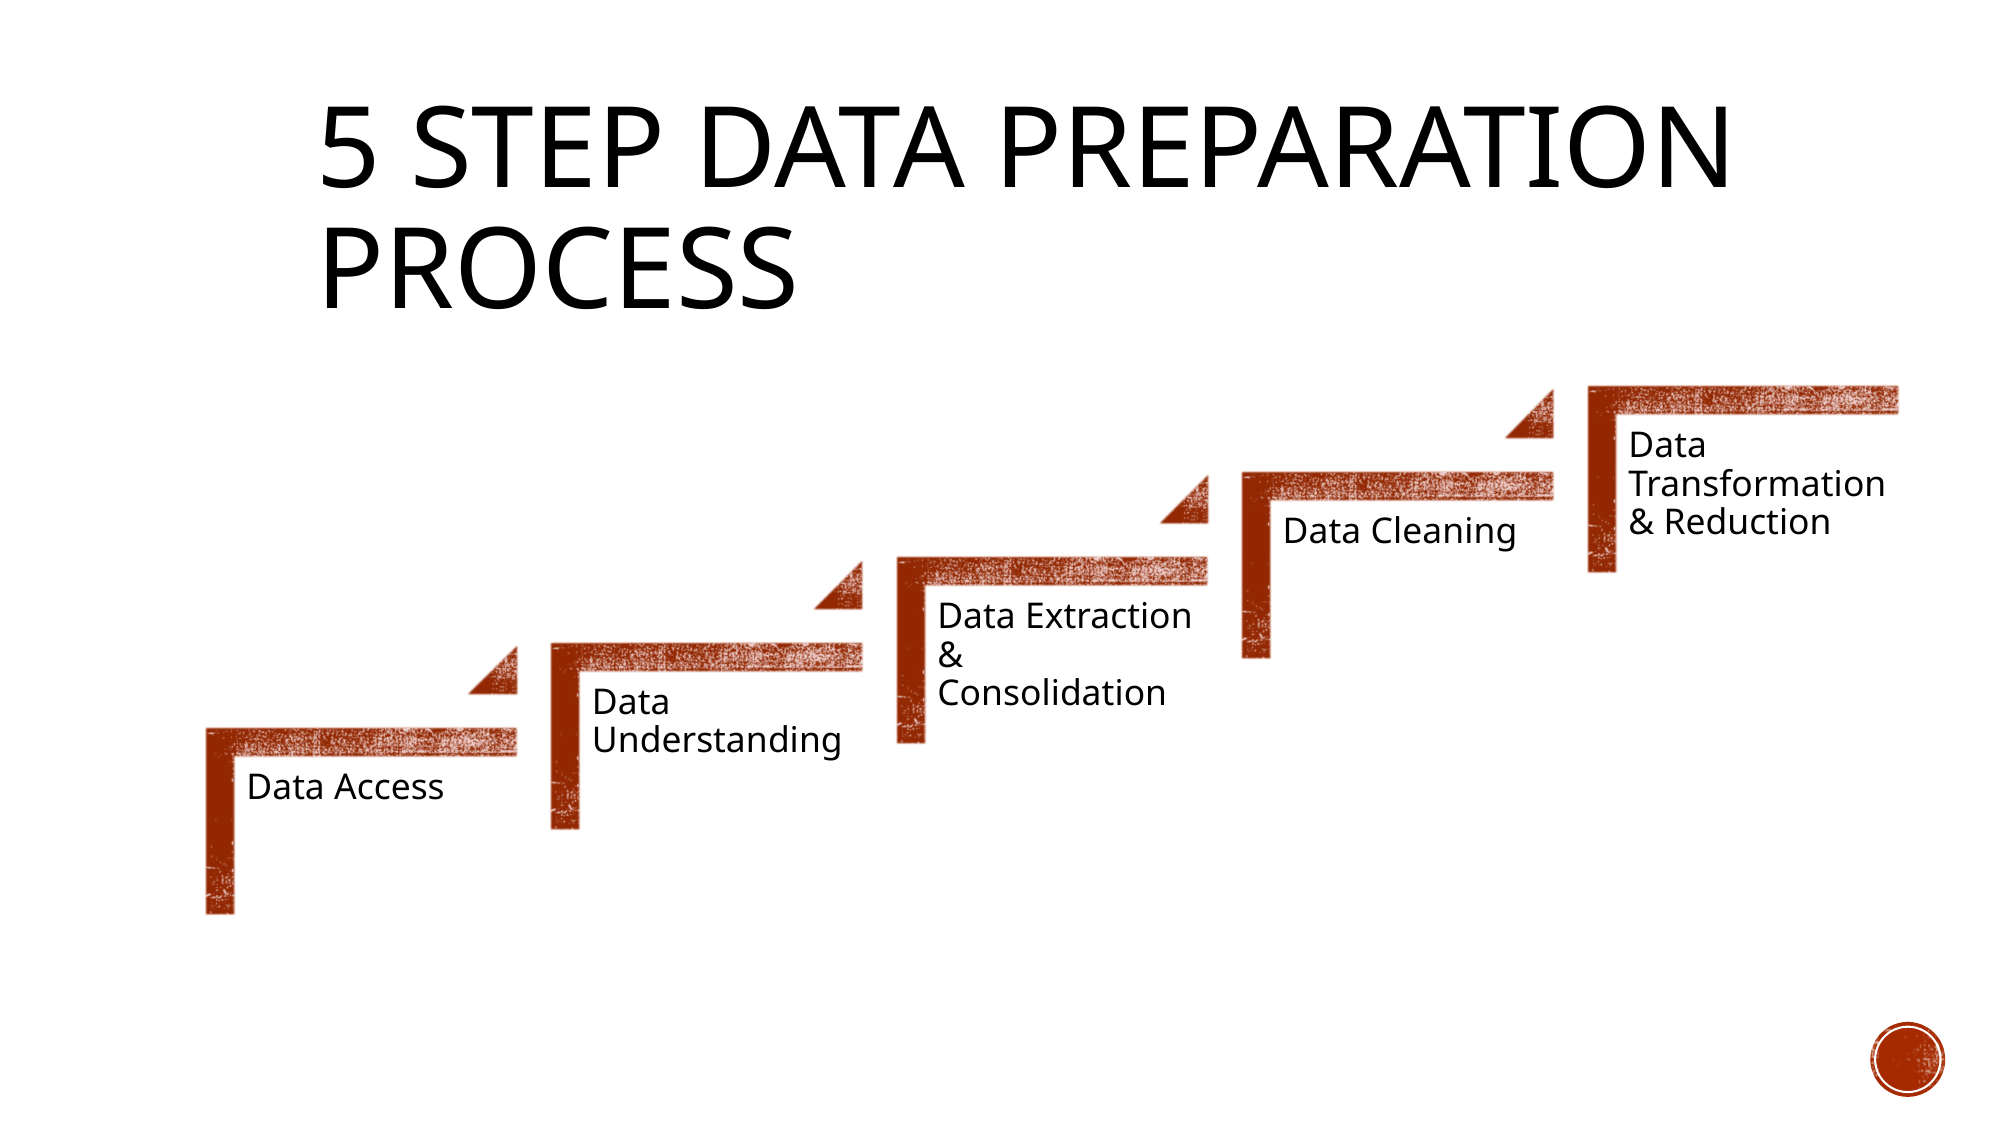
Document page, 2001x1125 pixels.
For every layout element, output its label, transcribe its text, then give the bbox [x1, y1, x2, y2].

title 5 Step Data Preparation Process [301, 79, 1952, 344]
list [209, 290, 1898, 1100]
